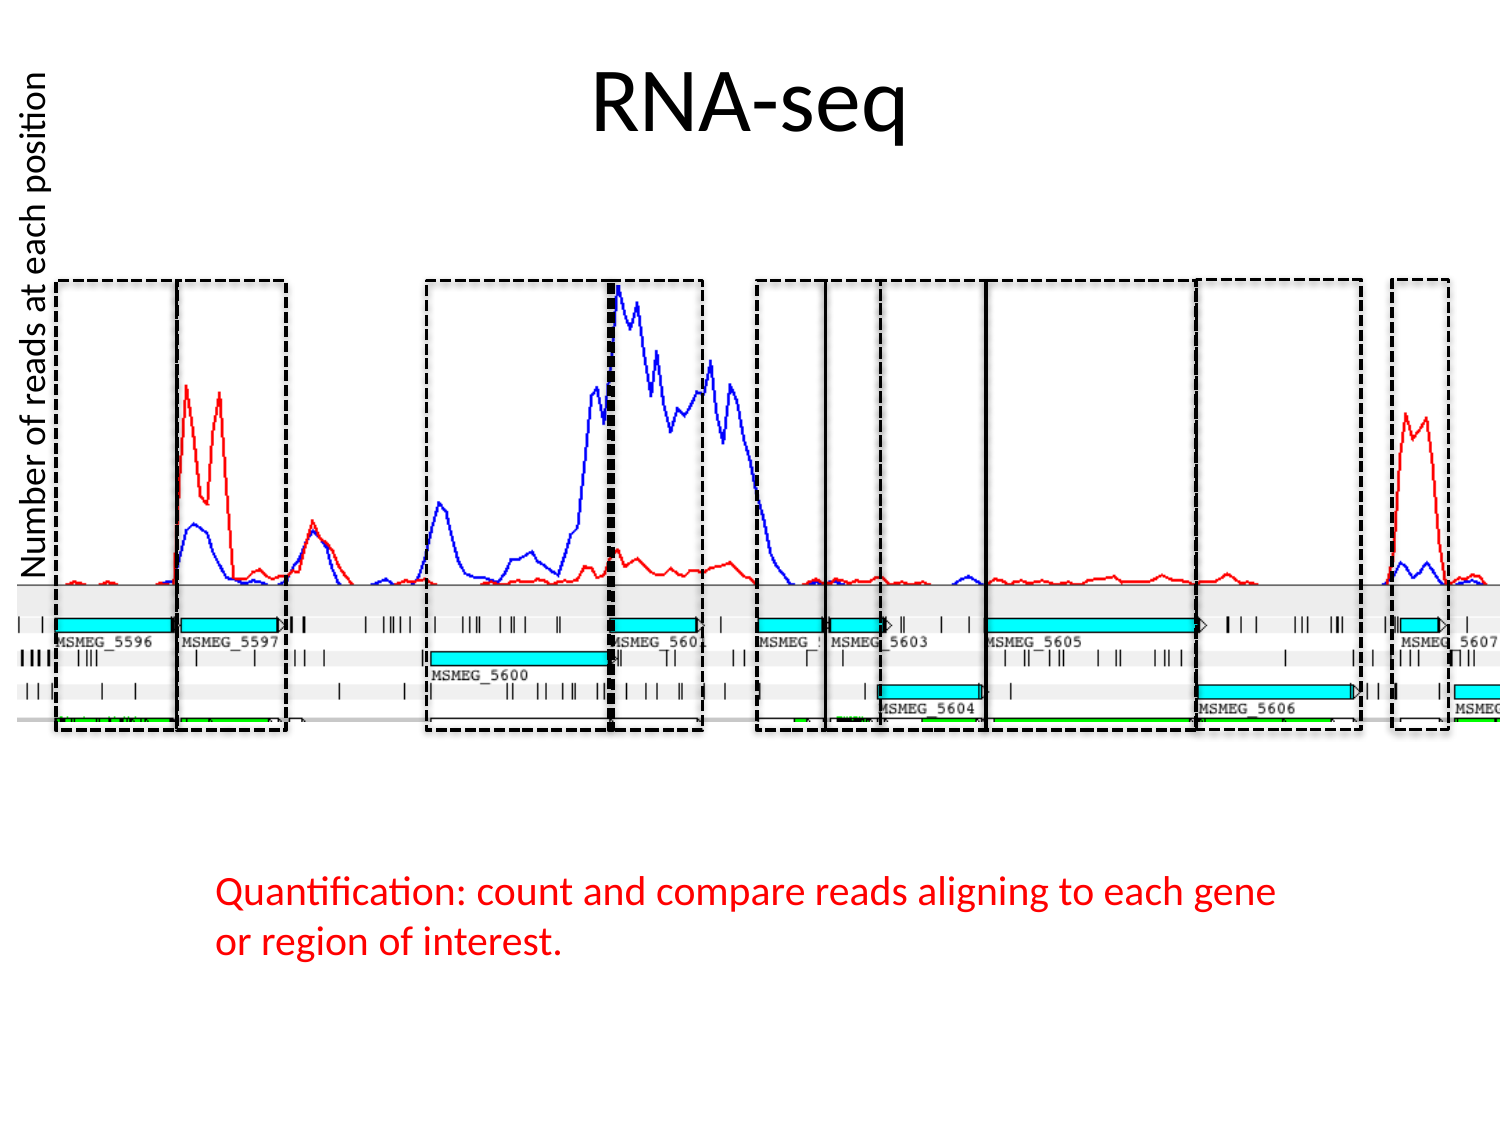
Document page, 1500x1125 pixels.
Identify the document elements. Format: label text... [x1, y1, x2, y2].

text_box [180, 278, 288, 283]
text_box [607, 278, 705, 283]
picture [16, 284, 1500, 723]
text_box [823, 278, 878, 283]
text_box [61, 278, 178, 283]
text_box [1194, 277, 1363, 283]
text_box [880, 278, 981, 283]
text_box [984, 278, 1192, 283]
text_box [755, 278, 822, 283]
text_box Number of reads at each position [0, 0, 61, 595]
text_box [424, 278, 604, 283]
text_box [1390, 277, 1450, 283]
text_box Quantification: count and compare reads aligning to each gene or region of interest. [200, 856, 1303, 971]
title RNA-seq [75, 0, 1425, 189]
